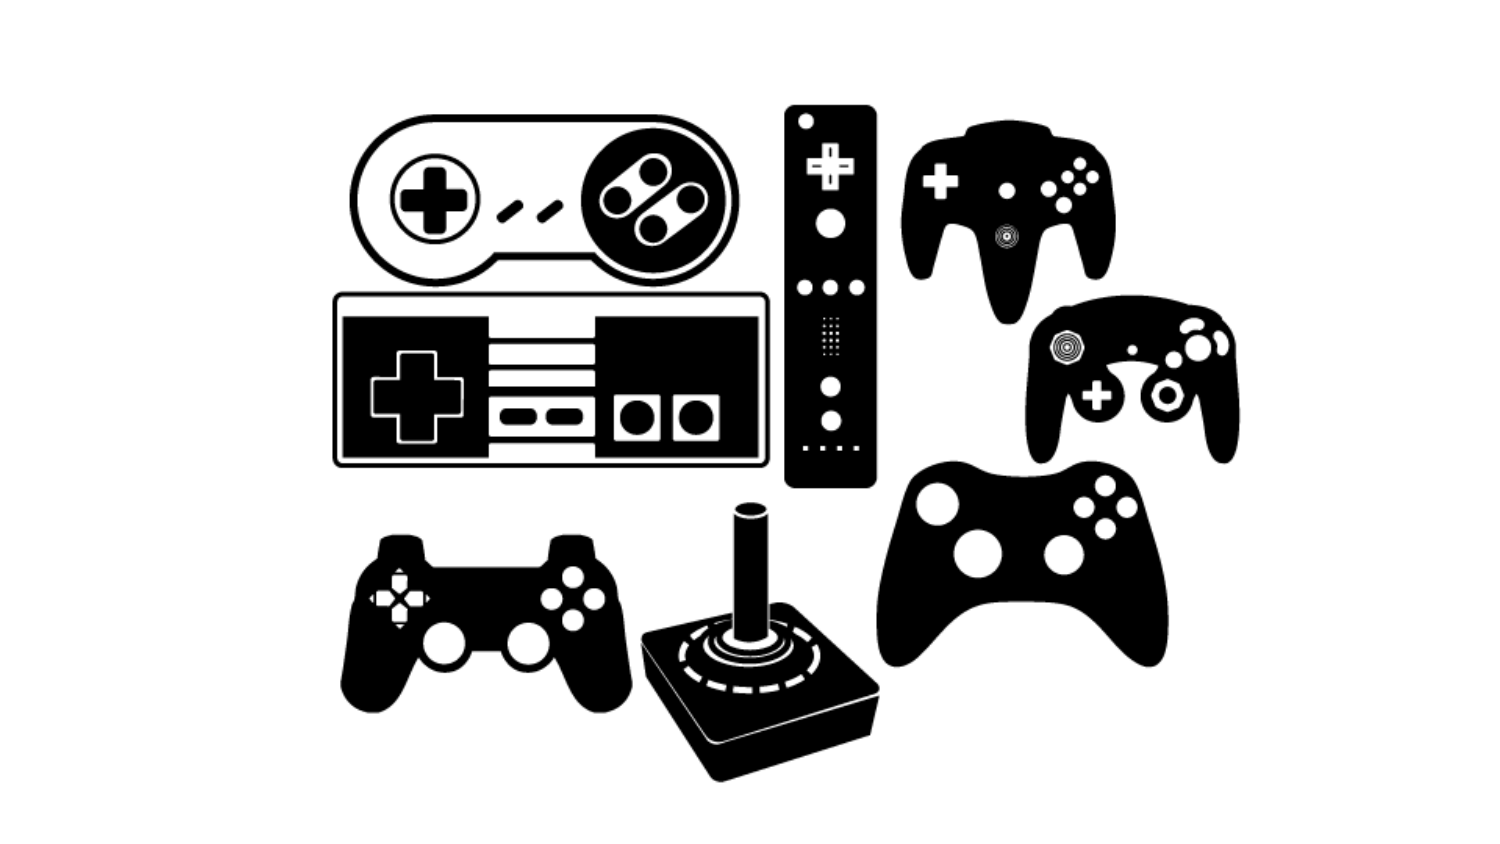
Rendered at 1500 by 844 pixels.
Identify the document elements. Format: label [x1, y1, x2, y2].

picture [313, 87, 1252, 792]
